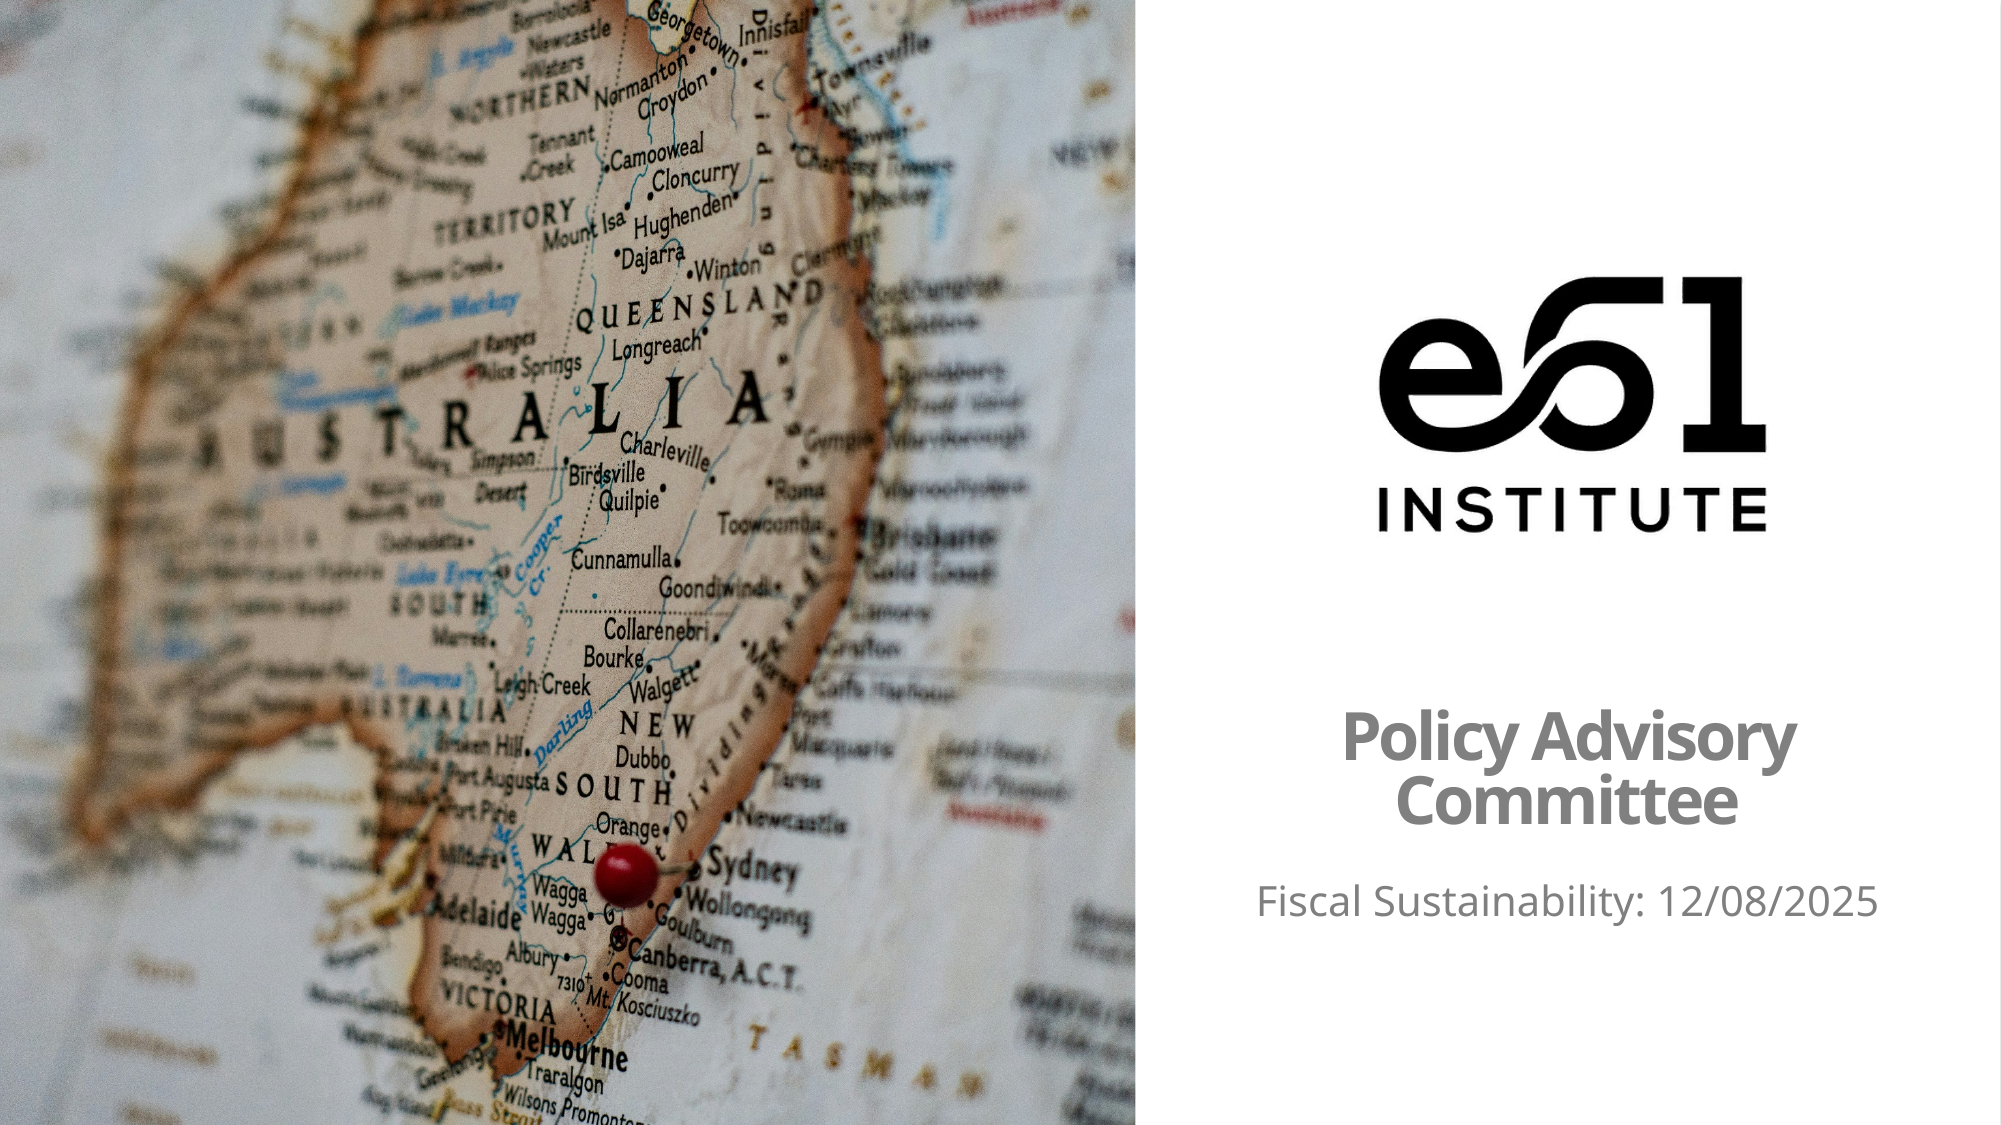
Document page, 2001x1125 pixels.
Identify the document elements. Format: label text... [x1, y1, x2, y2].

picture [1344, 242, 1792, 563]
picture [0, 0, 1136, 1125]
title Policy Advisory Committee [1182, 771, 1954, 838]
list Fiscal Sustainability: 12/08/2025 [1182, 875, 1954, 926]
